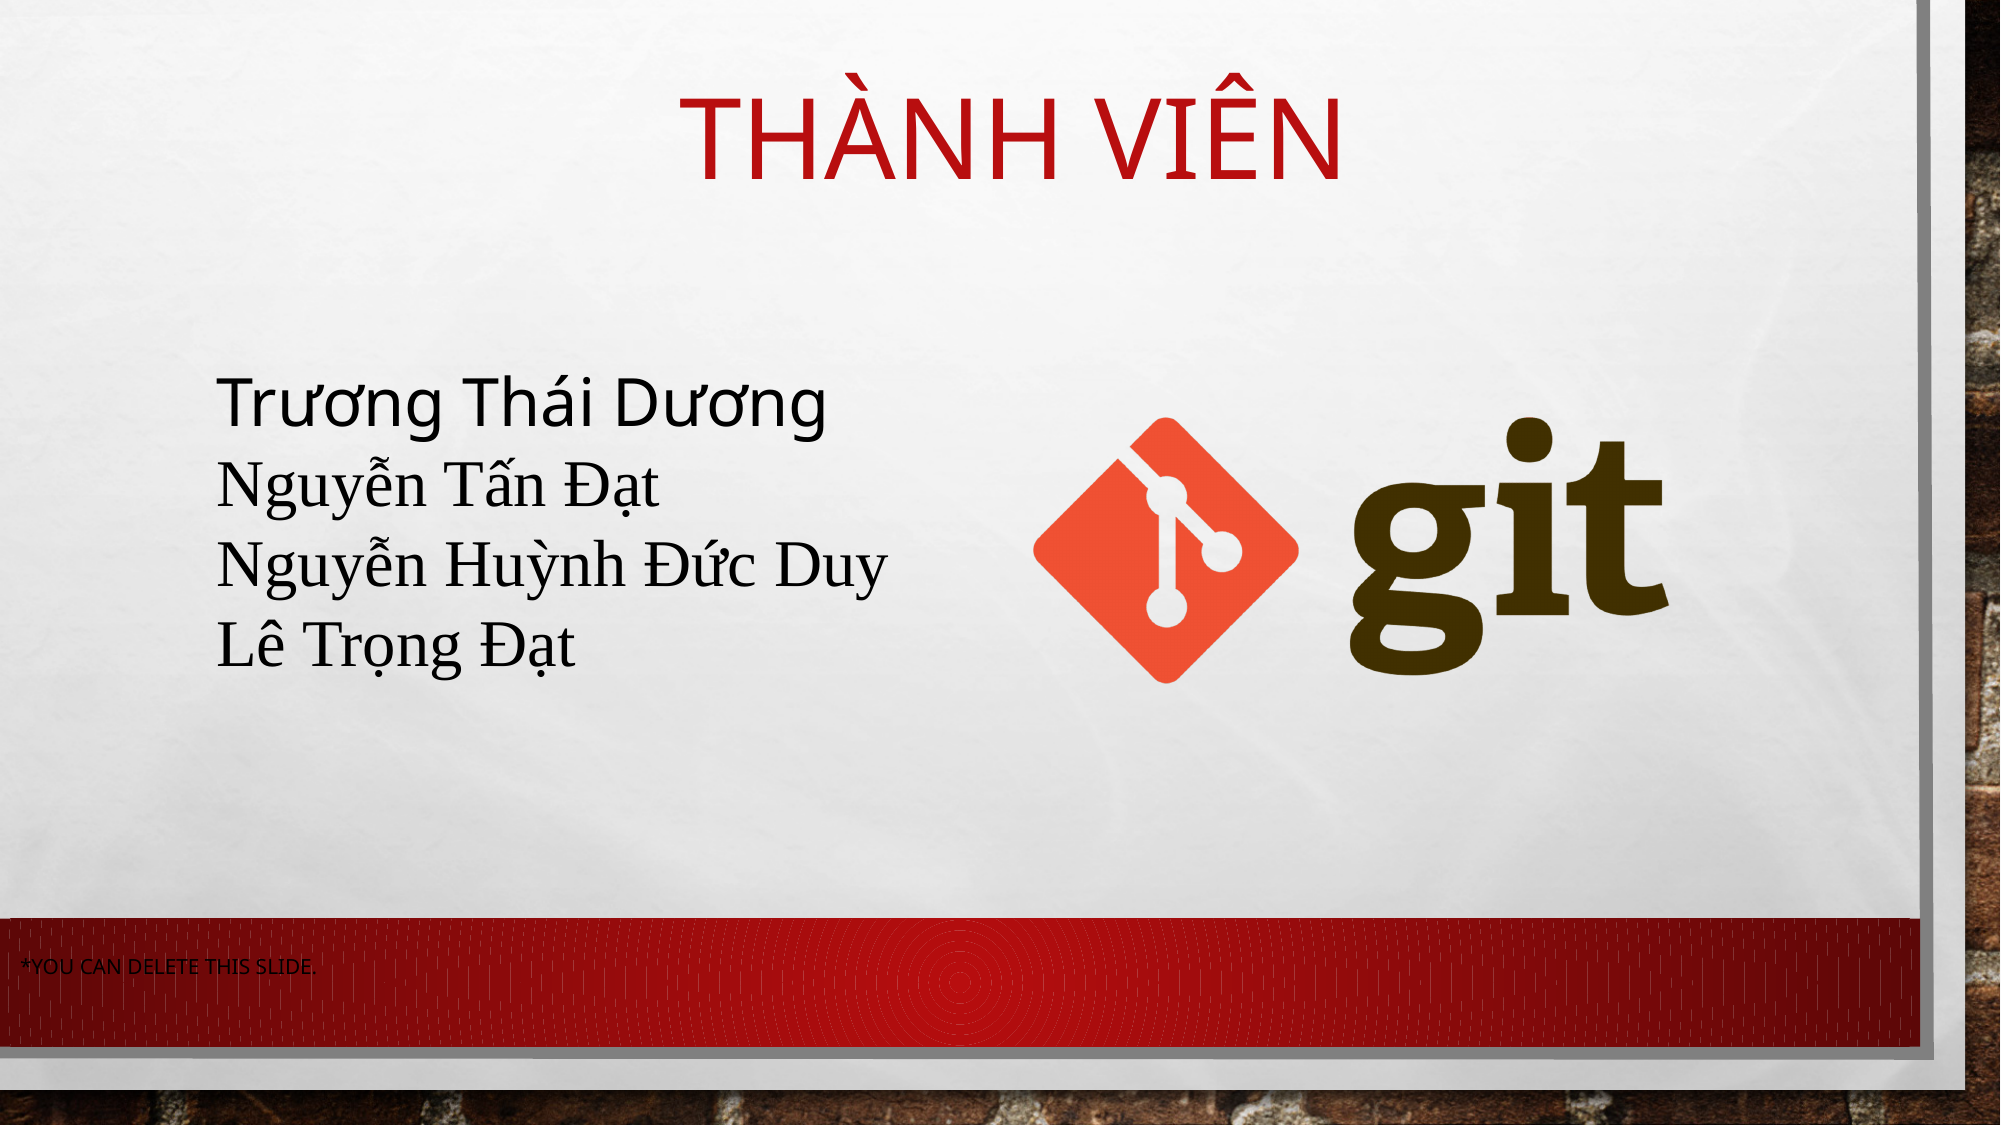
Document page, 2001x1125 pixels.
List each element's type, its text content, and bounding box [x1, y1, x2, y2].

picture [0, 0, 2000, 1125]
list *You can delete this slide. [0, 928, 614, 994]
picture [1004, 330, 1698, 764]
text_box Trương Thái Dương Nguyễn Tấn Đạt Nguyễn Huỳnh Đức Duy Lê Trọng Đạt [201, 352, 996, 768]
title THÀNH VIÊN [307, 62, 1750, 174]
